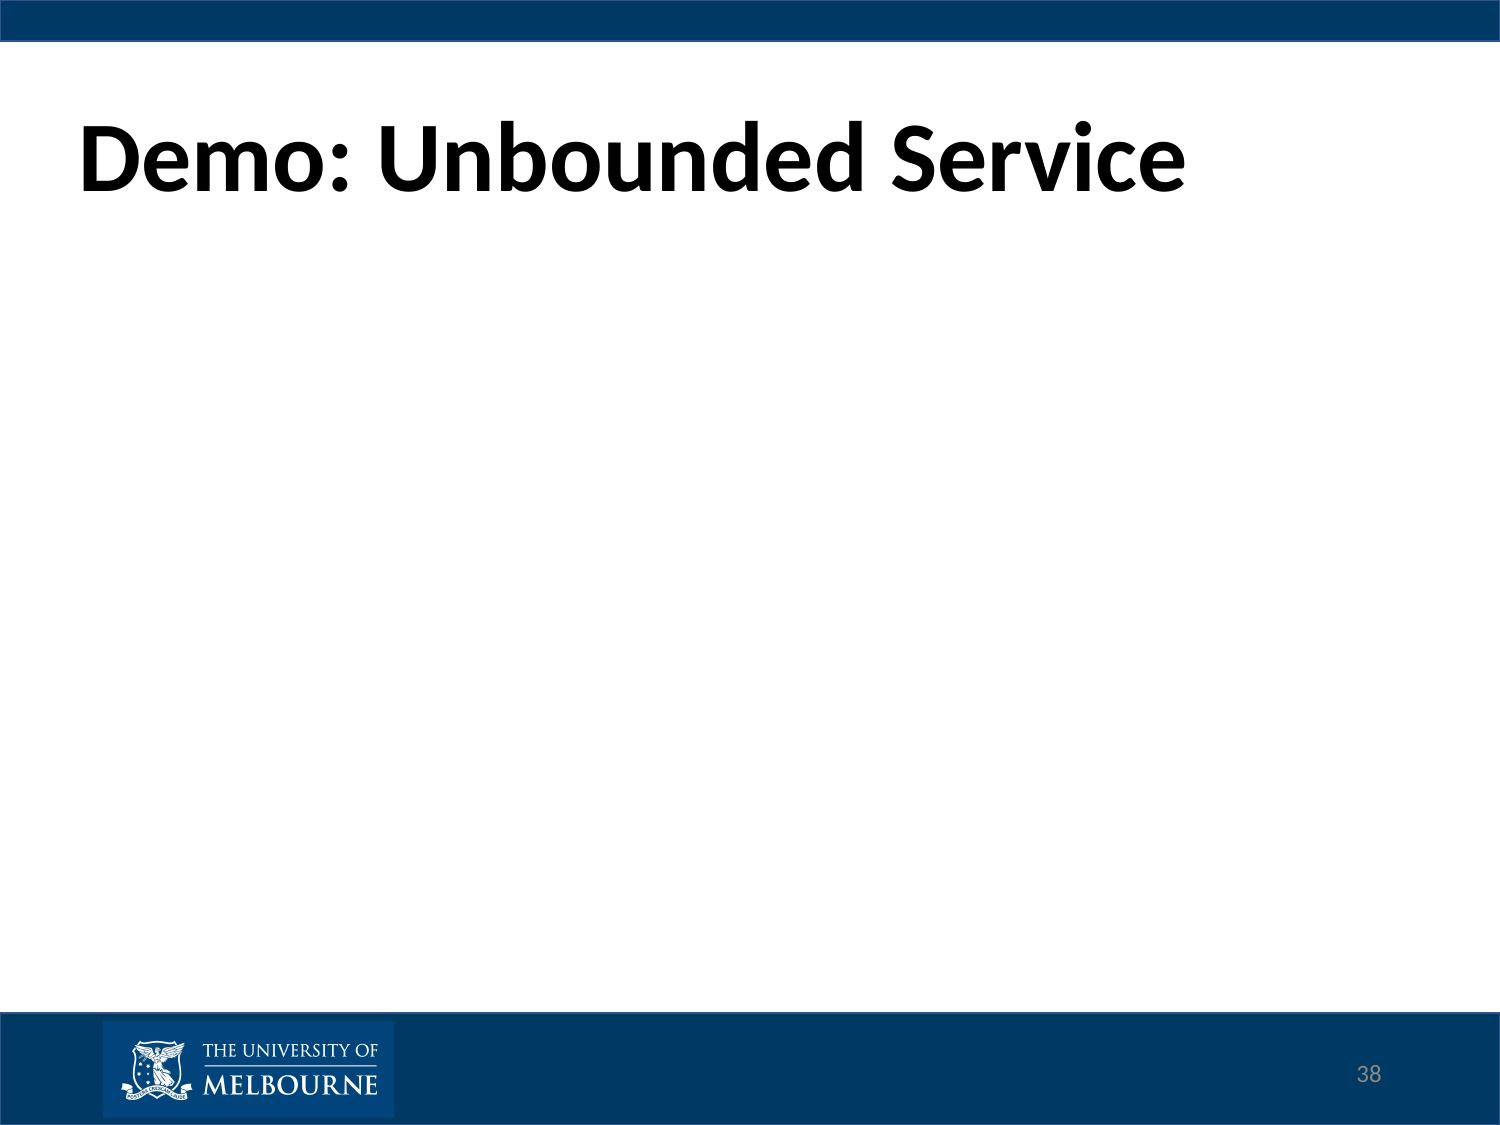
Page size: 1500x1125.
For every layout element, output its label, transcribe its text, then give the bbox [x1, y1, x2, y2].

picture [103, 1021, 394, 1118]
slide_number 38 [1059, 1042, 1397, 1103]
title Demo: Unbounded Service [63, 50, 1397, 268]
